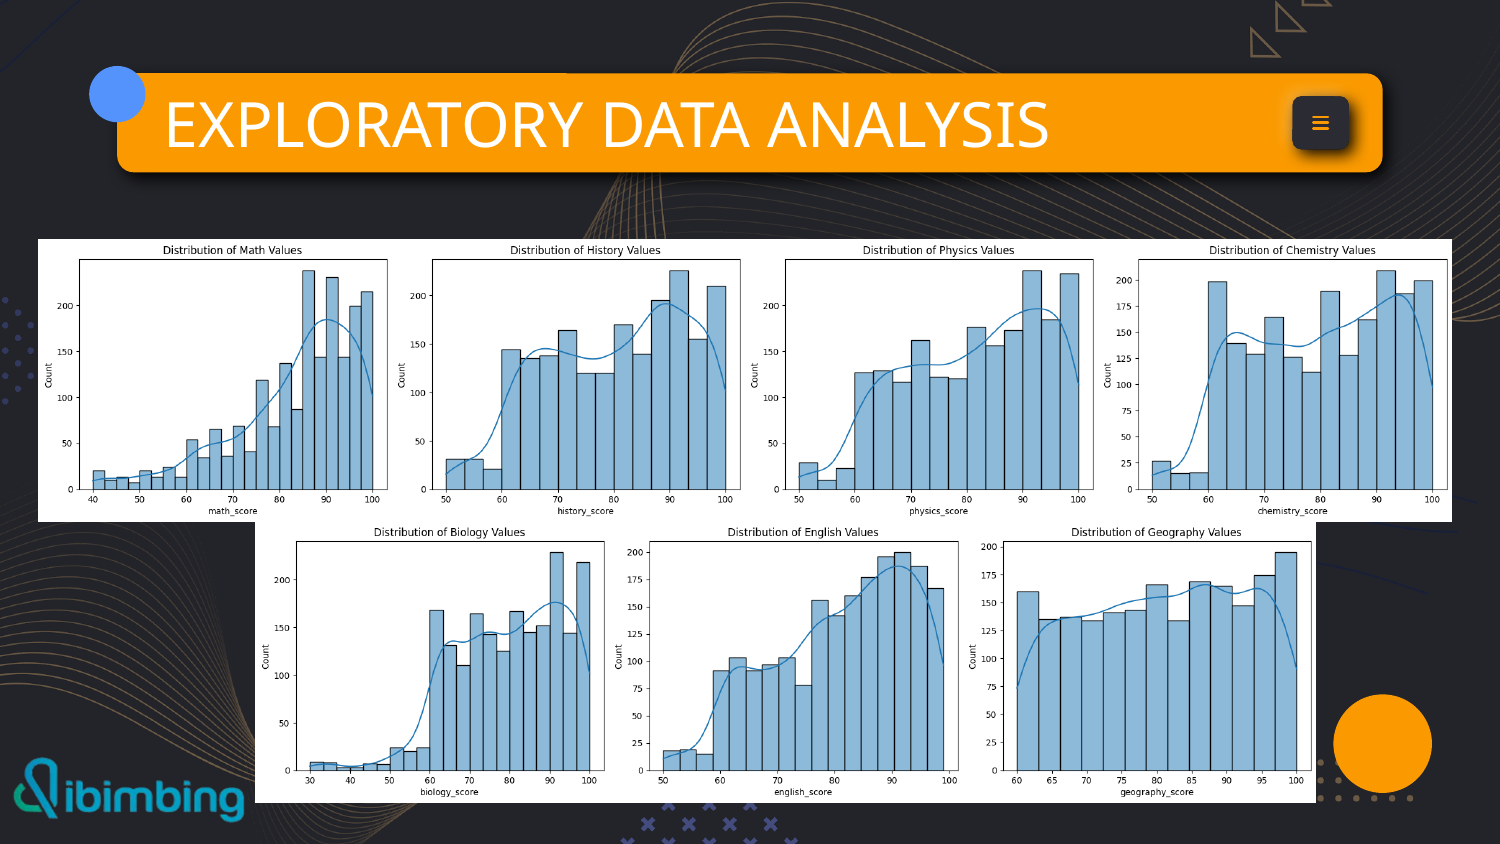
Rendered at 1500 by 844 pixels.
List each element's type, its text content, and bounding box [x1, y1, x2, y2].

title EXPLORATORY DATA ANALYSIS [133, 82, 1190, 164]
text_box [1292, 95, 1350, 150]
picture [0, 0, 1500, 844]
text_box [89, 65, 146, 123]
text_box [1333, 694, 1432, 793]
